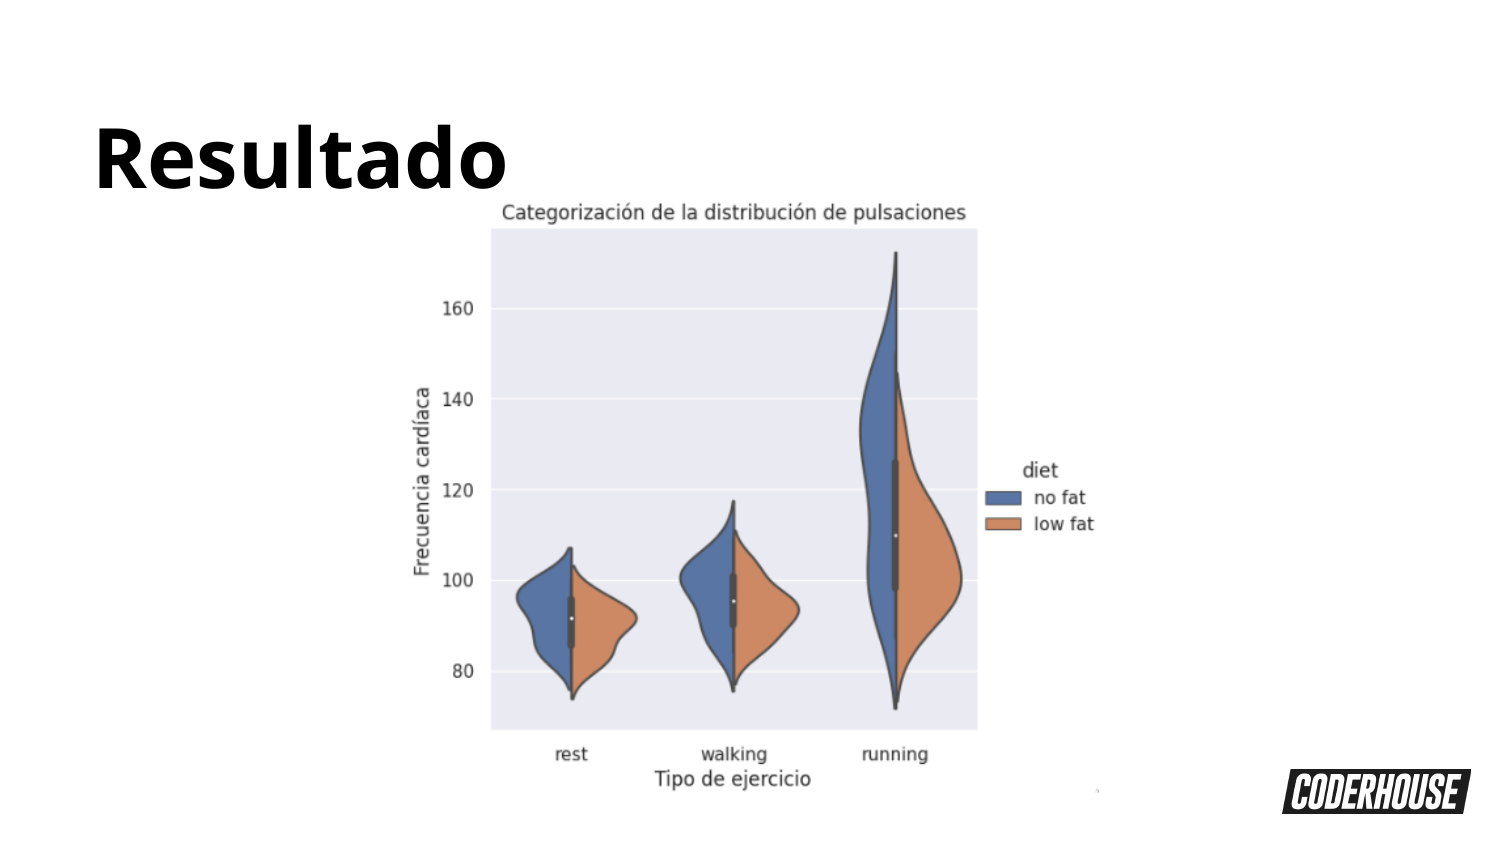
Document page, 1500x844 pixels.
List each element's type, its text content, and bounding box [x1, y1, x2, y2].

picture [401, 195, 1099, 794]
picture [1281, 769, 1471, 814]
text_box Resultado [77, 101, 1258, 222]
